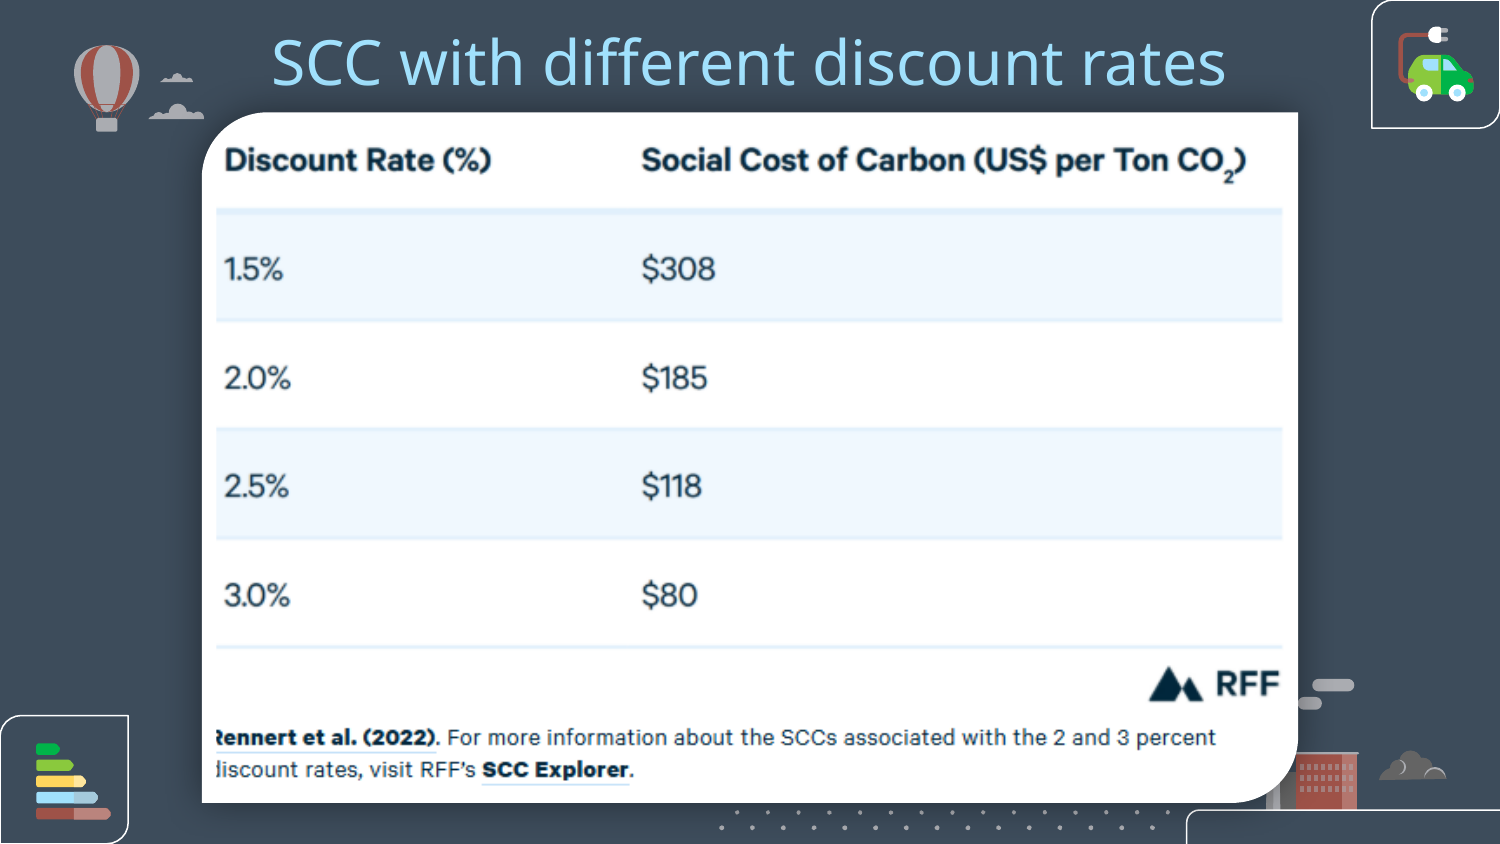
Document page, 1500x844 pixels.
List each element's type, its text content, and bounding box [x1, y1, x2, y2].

title SCC with different discount rates [183, 8, 1317, 142]
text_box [1371, 0, 1500, 129]
picture [208, 119, 1292, 796]
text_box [0, 715, 129, 844]
